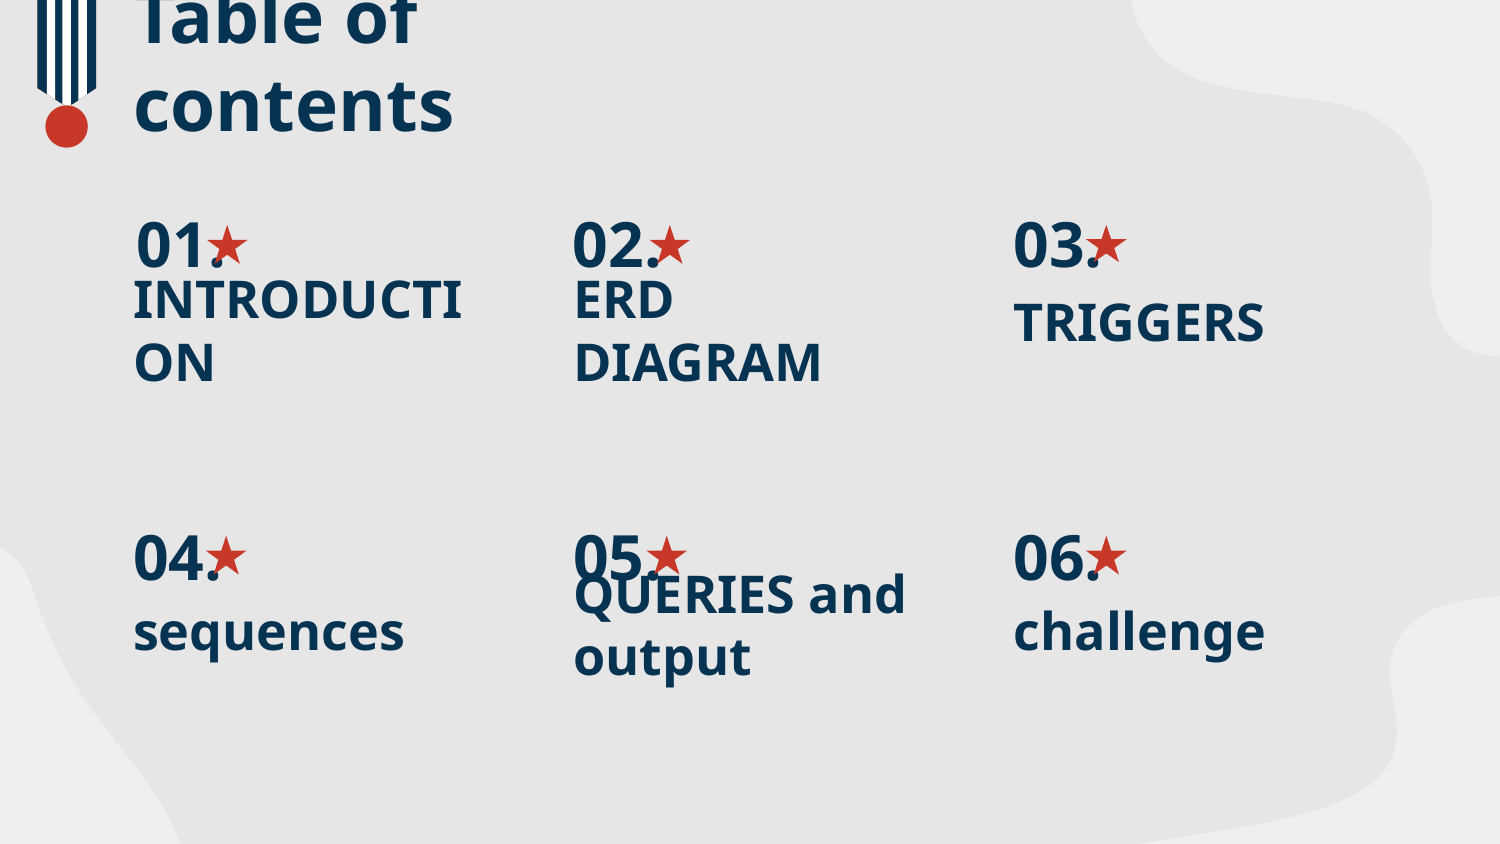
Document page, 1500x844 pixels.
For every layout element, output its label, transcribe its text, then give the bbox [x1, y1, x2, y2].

title INTRODUCTION [118, 285, 502, 373]
text_box sequences [118, 586, 502, 673]
text_box [1085, 535, 1127, 575]
title Table of contents [118, 6, 707, 111]
title 04. [118, 524, 328, 586]
title ERD DIAGRAM [558, 285, 942, 373]
title TRIGGERS [998, 285, 1325, 356]
text_box [649, 224, 691, 264]
text_box [206, 224, 248, 264]
title 05. [558, 524, 768, 587]
text_box [205, 535, 247, 575]
title 02. [558, 211, 768, 274]
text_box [37, 0, 97, 148]
title 03. [998, 211, 1208, 274]
text_box [646, 535, 688, 575]
text_box [1085, 224, 1127, 263]
title 01. [121, 212, 331, 274]
title challenge [998, 586, 1382, 673]
title QUERIES and output [558, 580, 942, 667]
title 06. [998, 524, 1208, 587]
